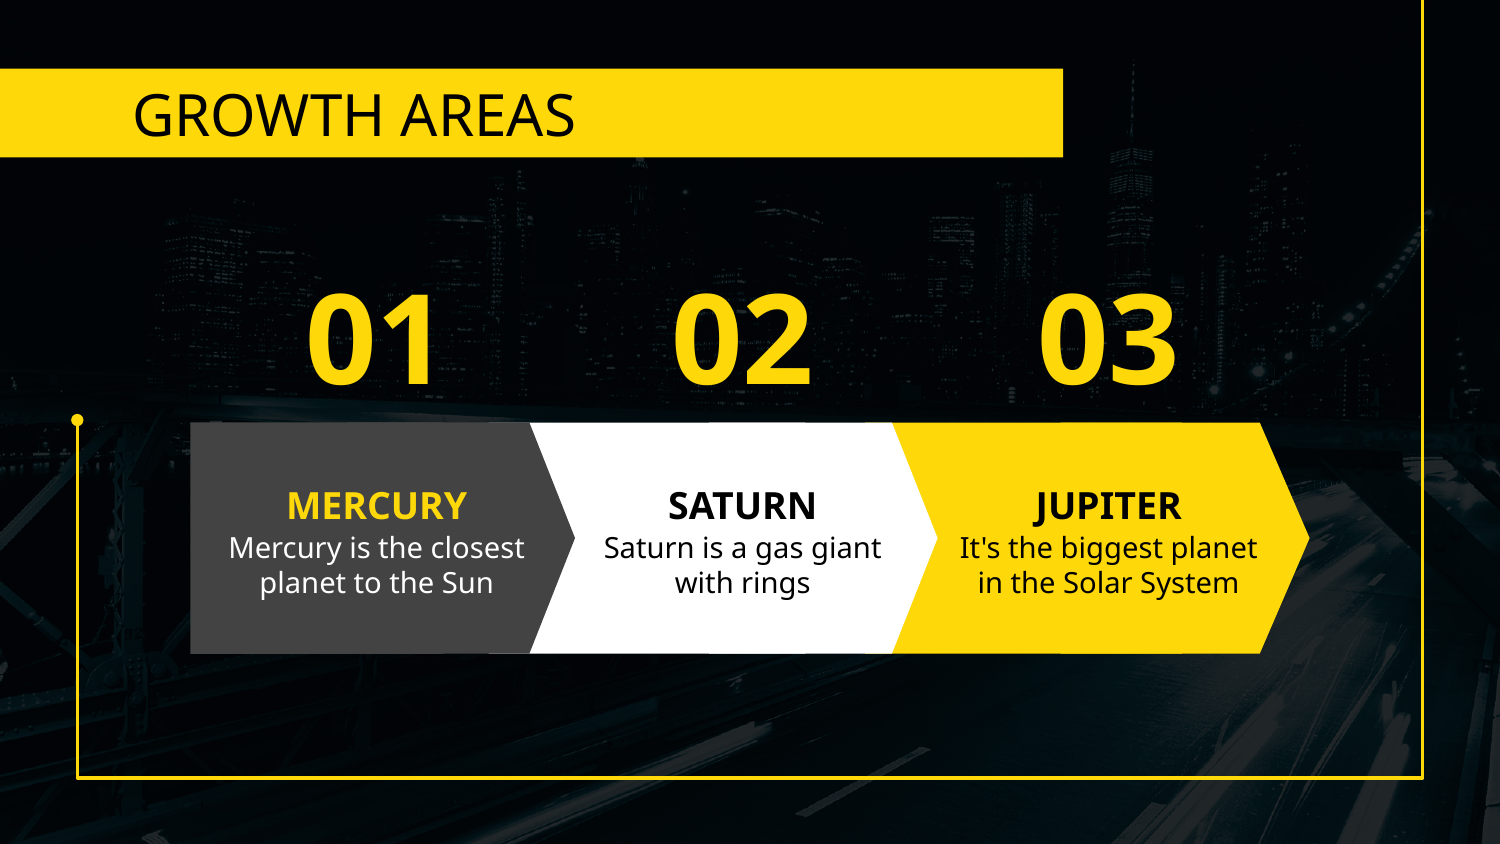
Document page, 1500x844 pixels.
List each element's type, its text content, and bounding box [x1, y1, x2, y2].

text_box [190, 422, 1310, 655]
text_box 02 [571, 255, 914, 410]
text_box 01 [205, 255, 548, 410]
picture [0, 0, 1500, 844]
text_box 03 [937, 255, 1280, 410]
title GROWTH AREAS [116, 63, 1383, 158]
